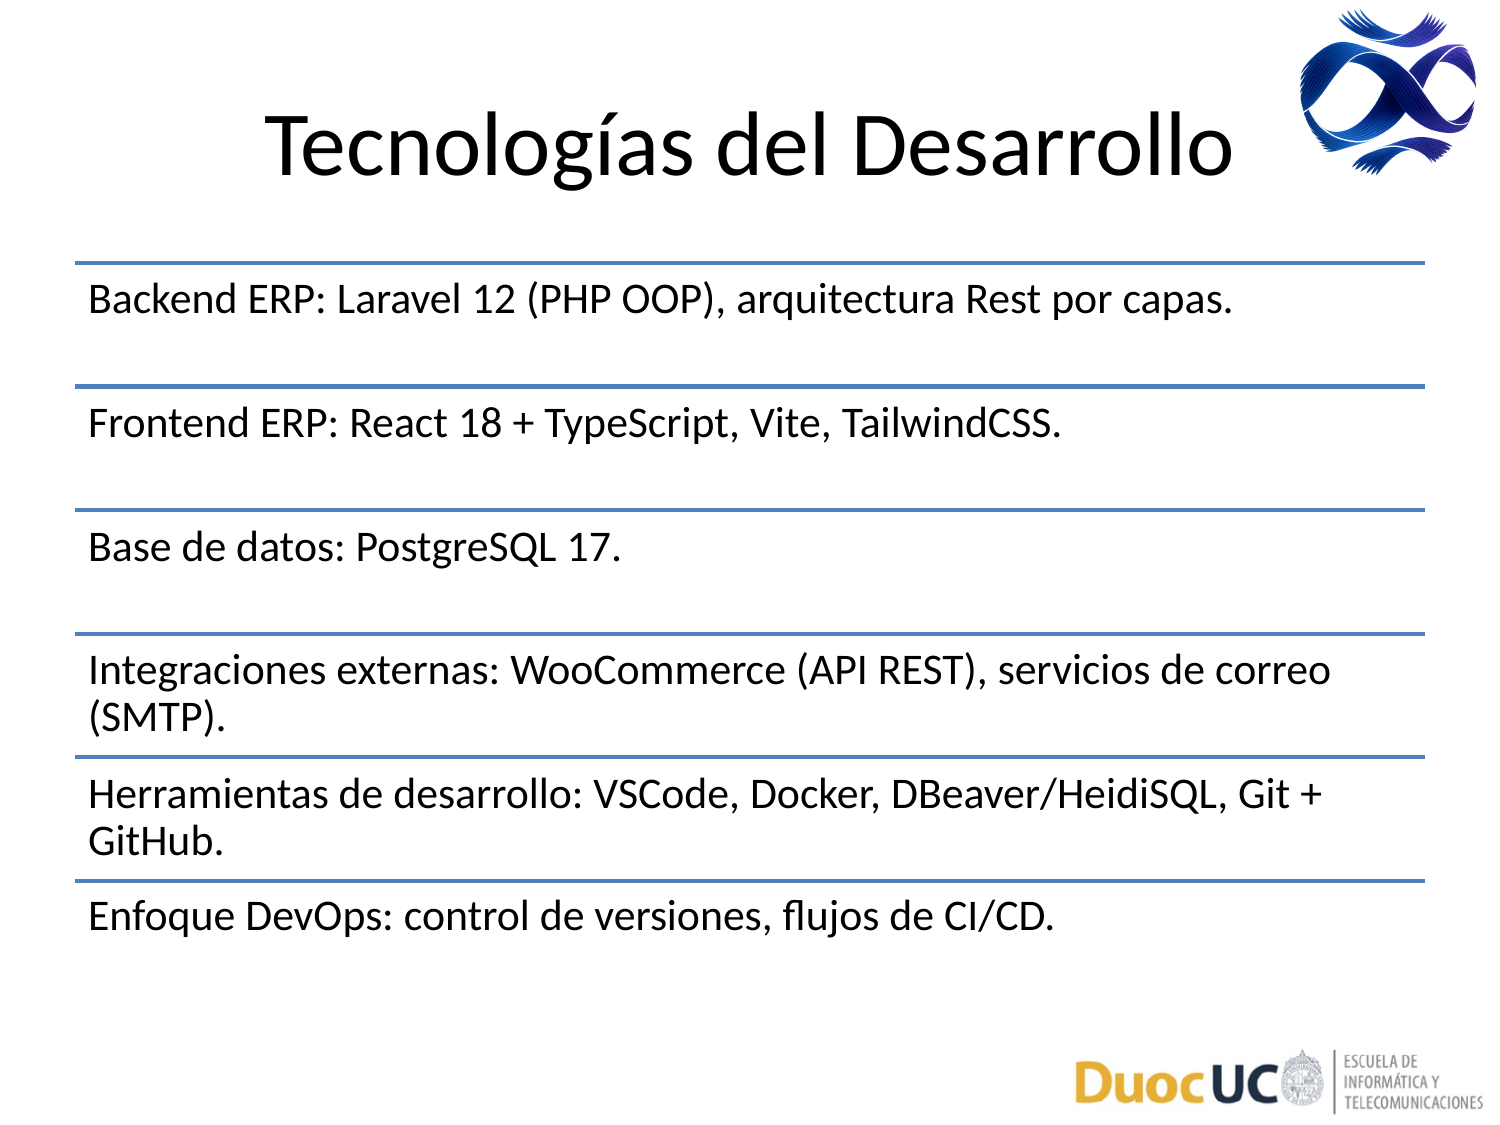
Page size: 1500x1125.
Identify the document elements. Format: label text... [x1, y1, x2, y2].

title Tecnologías del Desarrollo [75, 45, 1425, 233]
picture [1295, 0, 1487, 191]
picture [1063, 1033, 1500, 1125]
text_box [74, 262, 1426, 1005]
